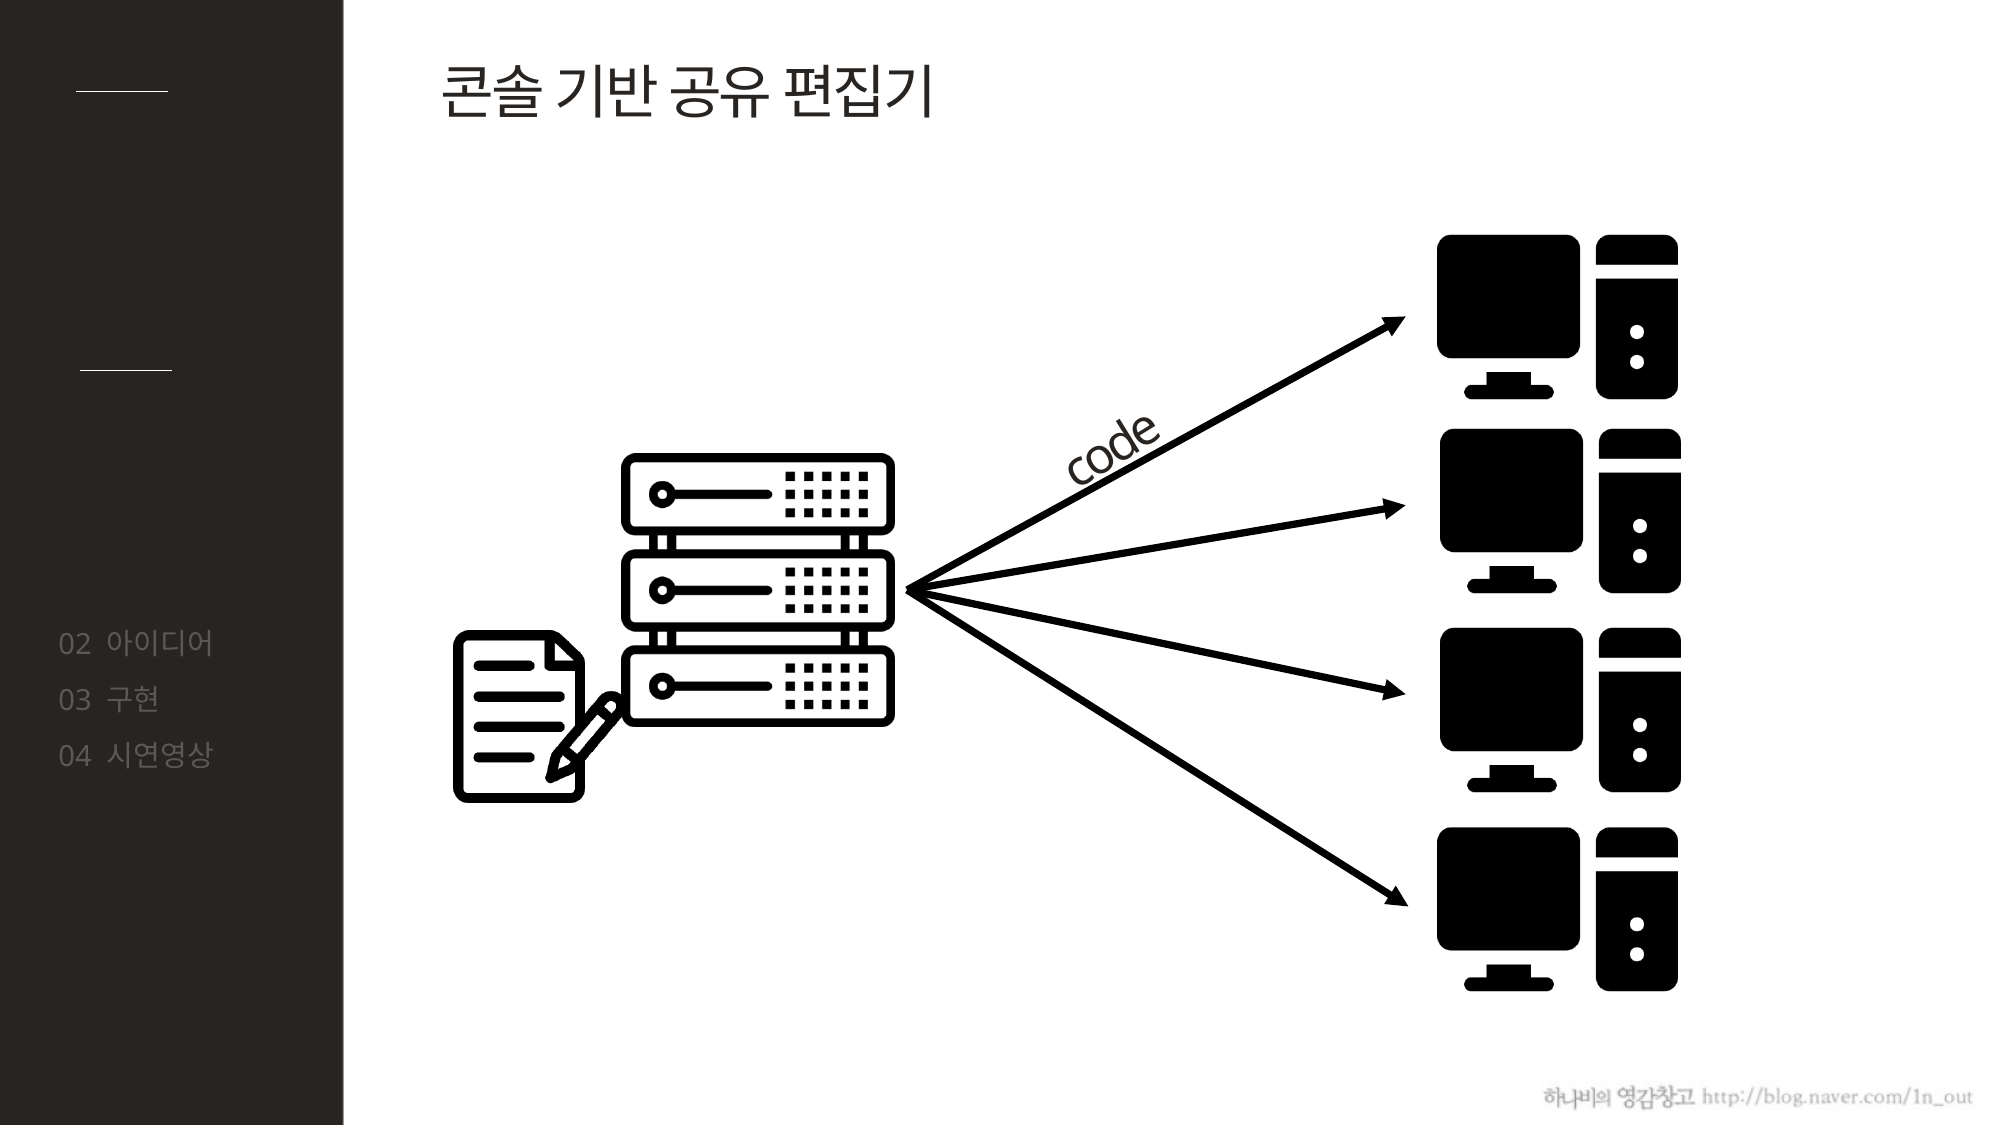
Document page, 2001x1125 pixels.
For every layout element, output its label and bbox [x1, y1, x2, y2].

text_box [907, 505, 1406, 589]
picture [0, 0, 2000, 1125]
text_box [907, 589, 1409, 907]
text_box [907, 316, 1406, 505]
